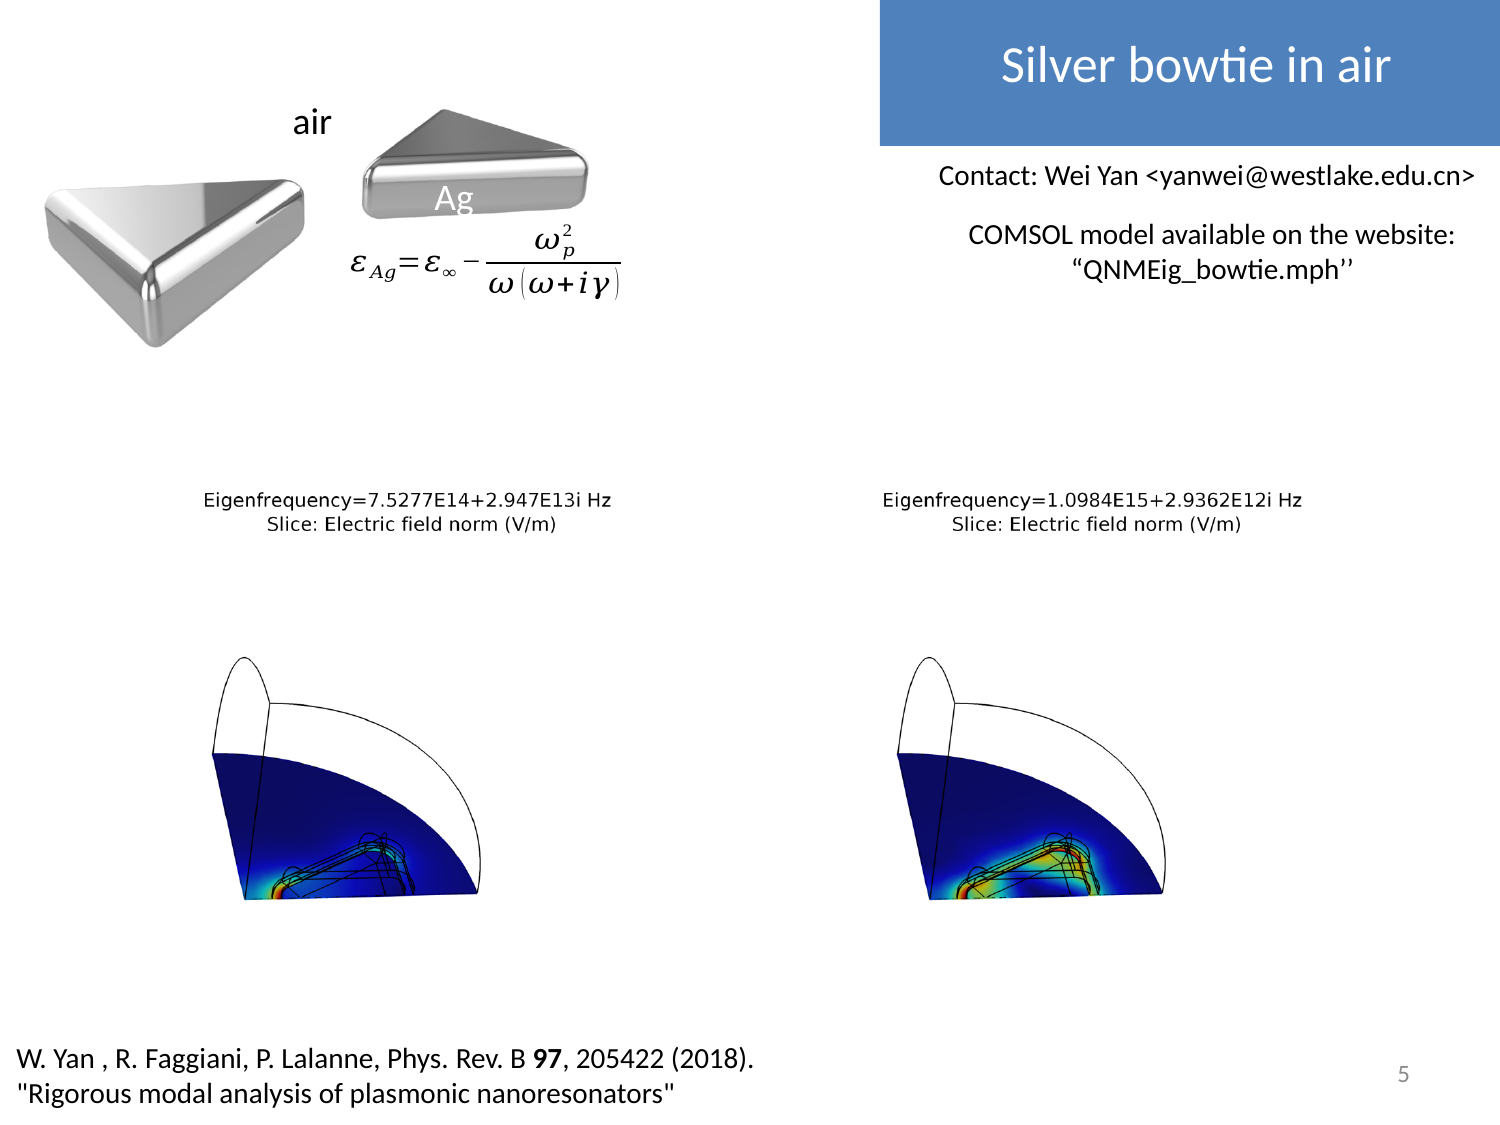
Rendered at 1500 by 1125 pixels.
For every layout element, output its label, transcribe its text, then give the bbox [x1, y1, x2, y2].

slide_number 5 [1074, 1042, 1425, 1103]
text_box COMSOL model available on the website: “QNMEig_bowtie.mph’’ [953, 208, 1471, 293]
picture [52, 467, 1447, 1000]
text_box Silver bowtie in air [986, 23, 1436, 101]
picture [29, 49, 608, 375]
text_box [878, 0, 1500, 148]
text_box W. Yan , R. Faggiani, P. Lalanne, Phys. Rev. B 97, 205422 (2018). "Rigorous modal analysis of plasmonic nanoresonators" [1, 1031, 1341, 1117]
text_box Contact: Wei Yan <yanwei@westlake.edu.cn> [924, 148, 1491, 199]
